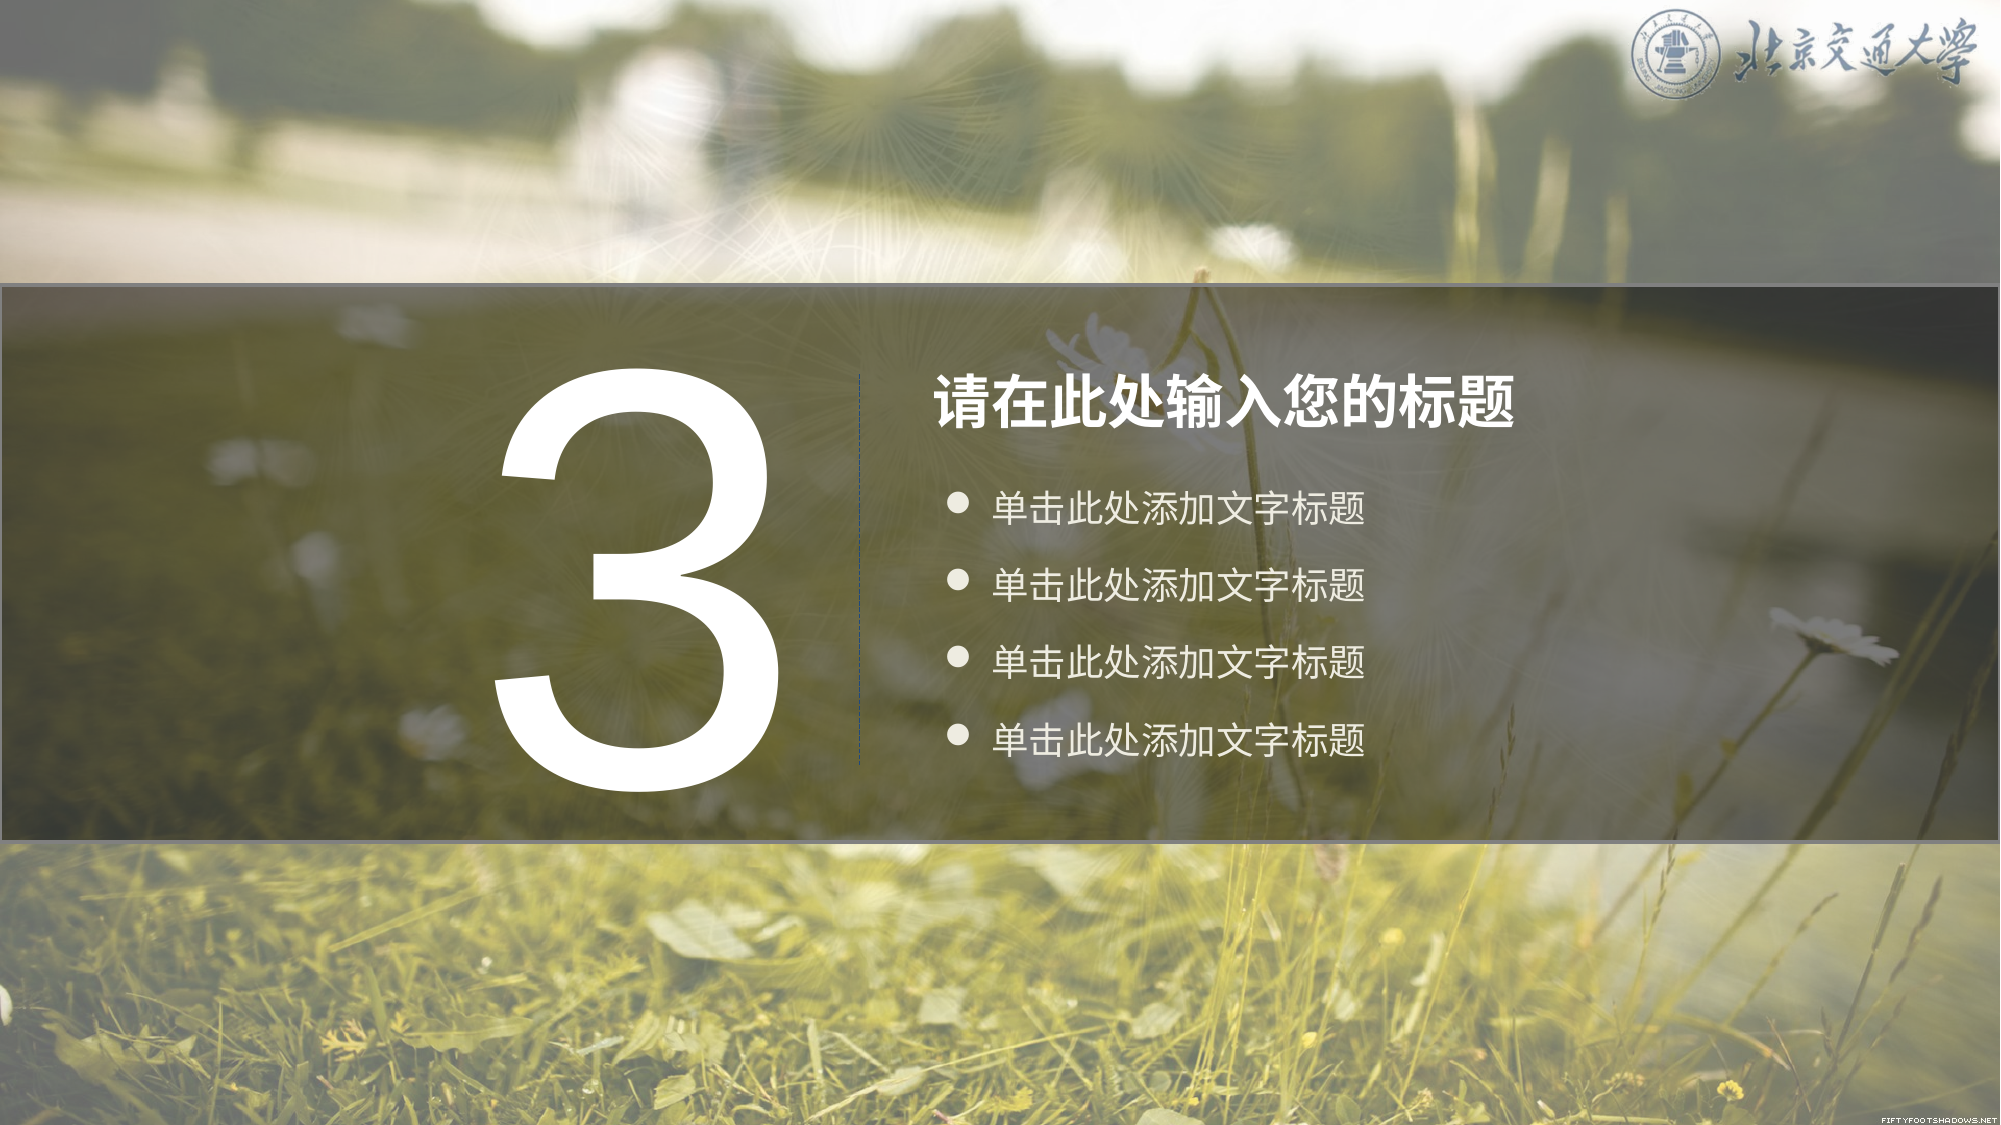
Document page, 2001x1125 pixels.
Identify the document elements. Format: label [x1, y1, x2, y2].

picture [0, 0, 2001, 1125]
text_box [929, 476, 1579, 771]
